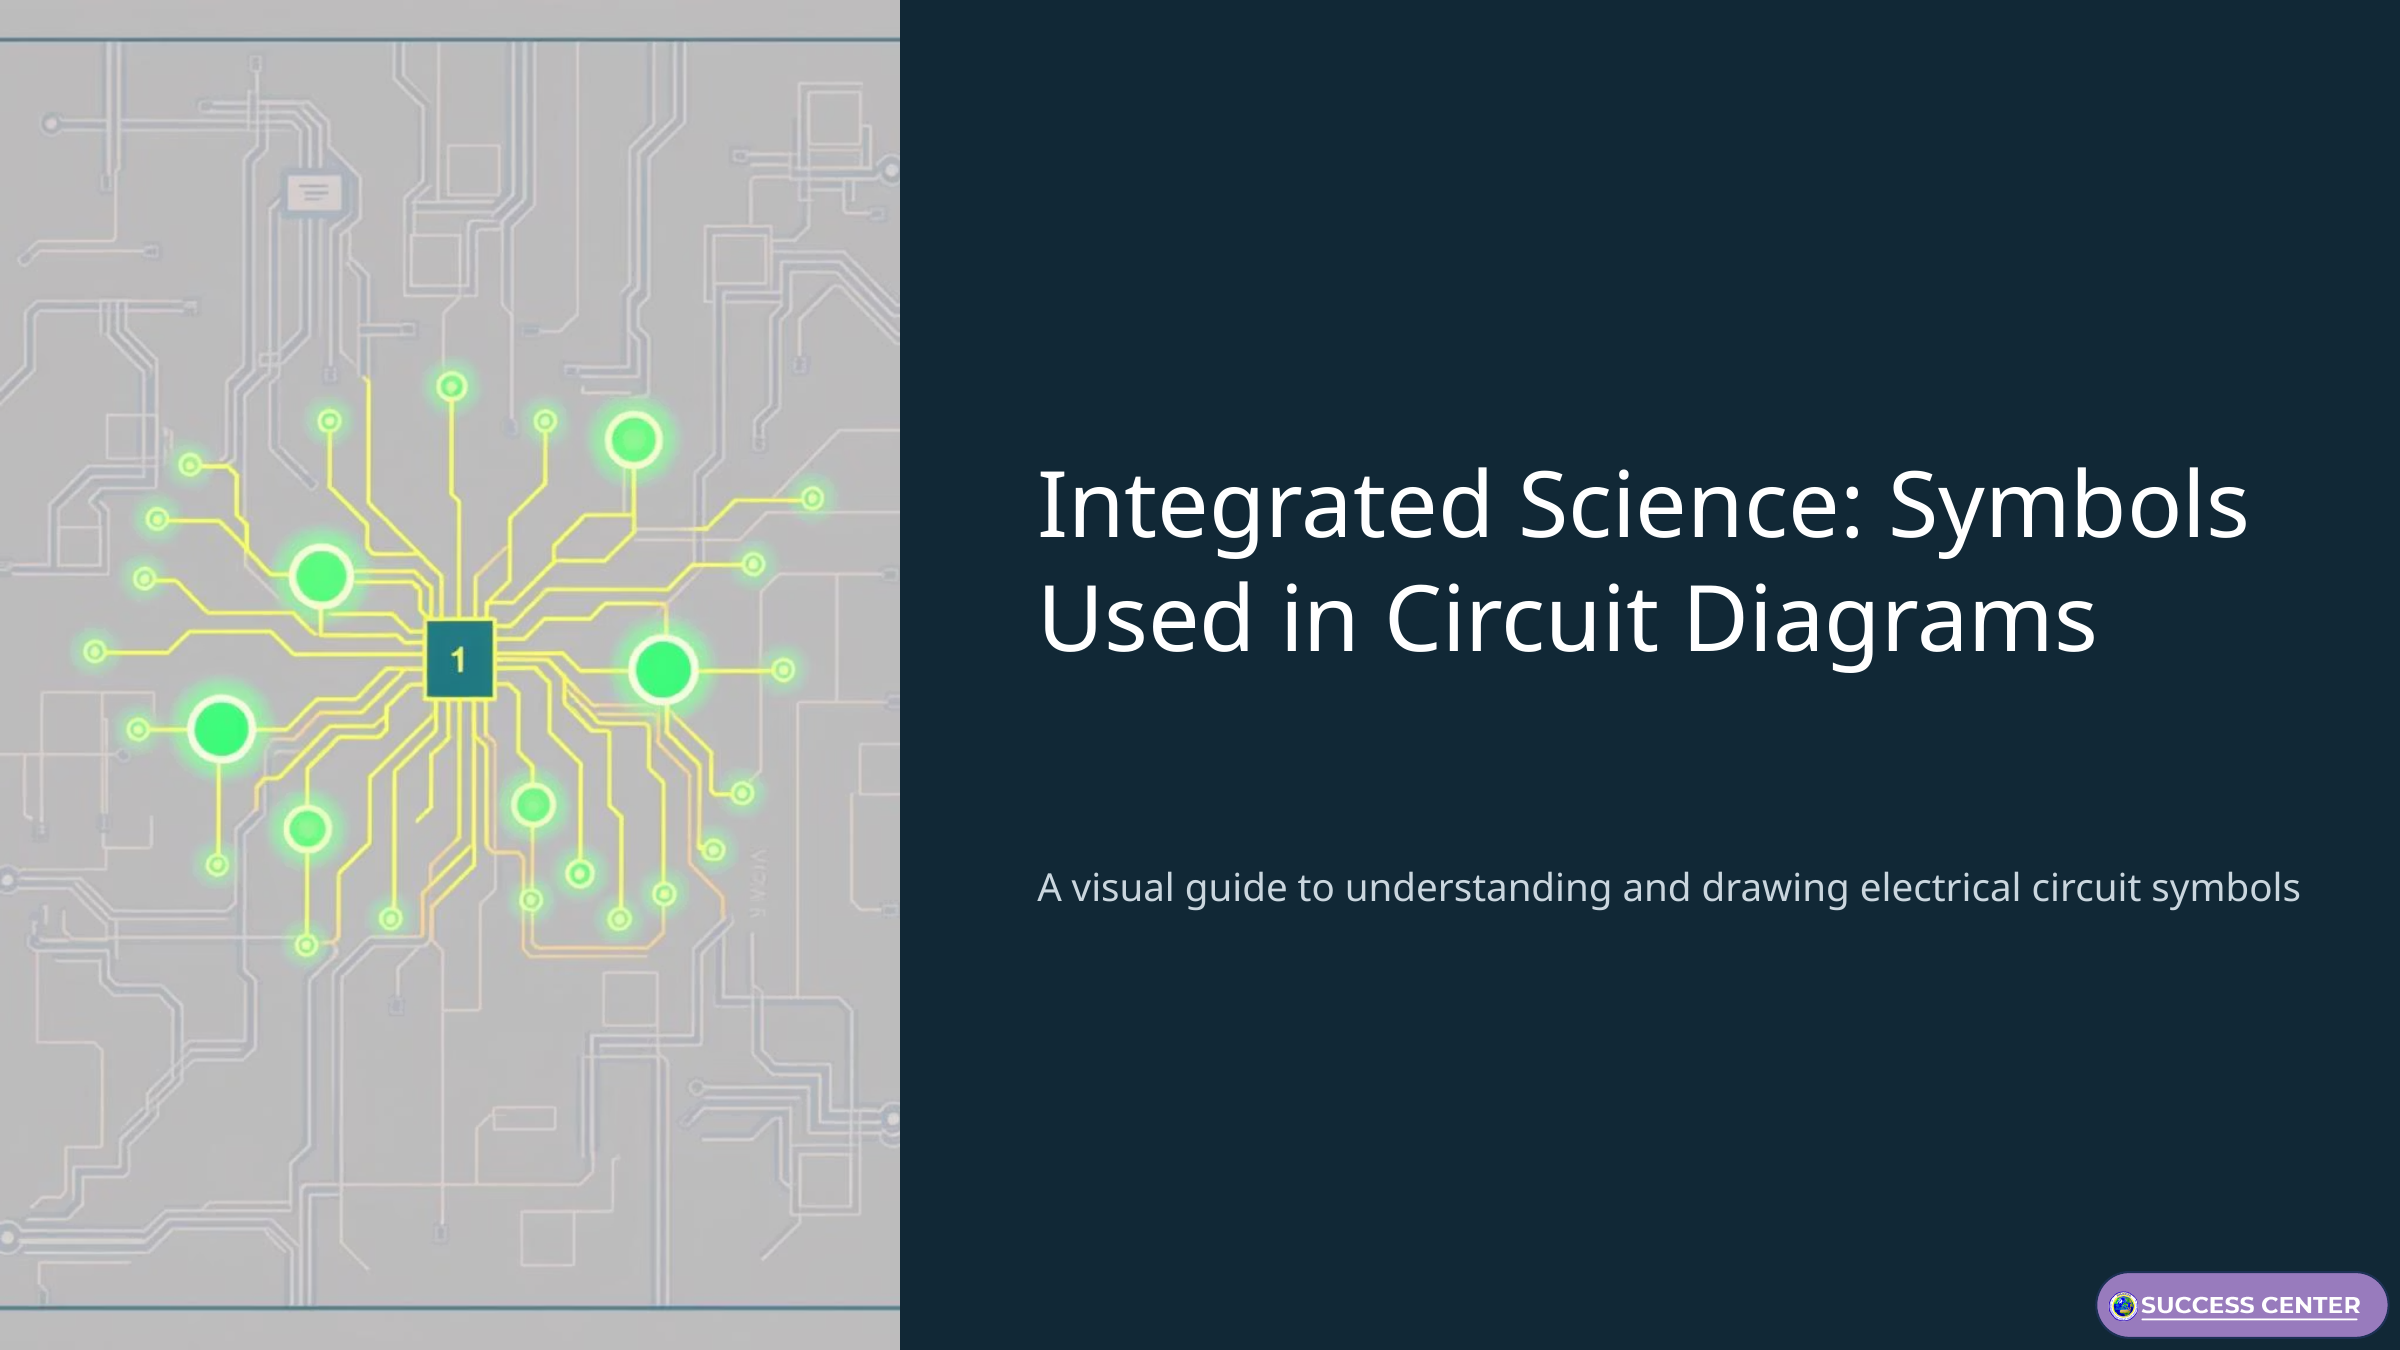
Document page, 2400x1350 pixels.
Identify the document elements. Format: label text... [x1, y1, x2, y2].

picture [2076, 1158, 2389, 1350]
text_box A visual guide to understanding and drawing electrical circuit symbols [1037, 846, 2263, 909]
picture [0, 0, 900, 1350]
text_box Integrated Science: Symbols Used in Circuit Diagrams [1037, 440, 2263, 788]
